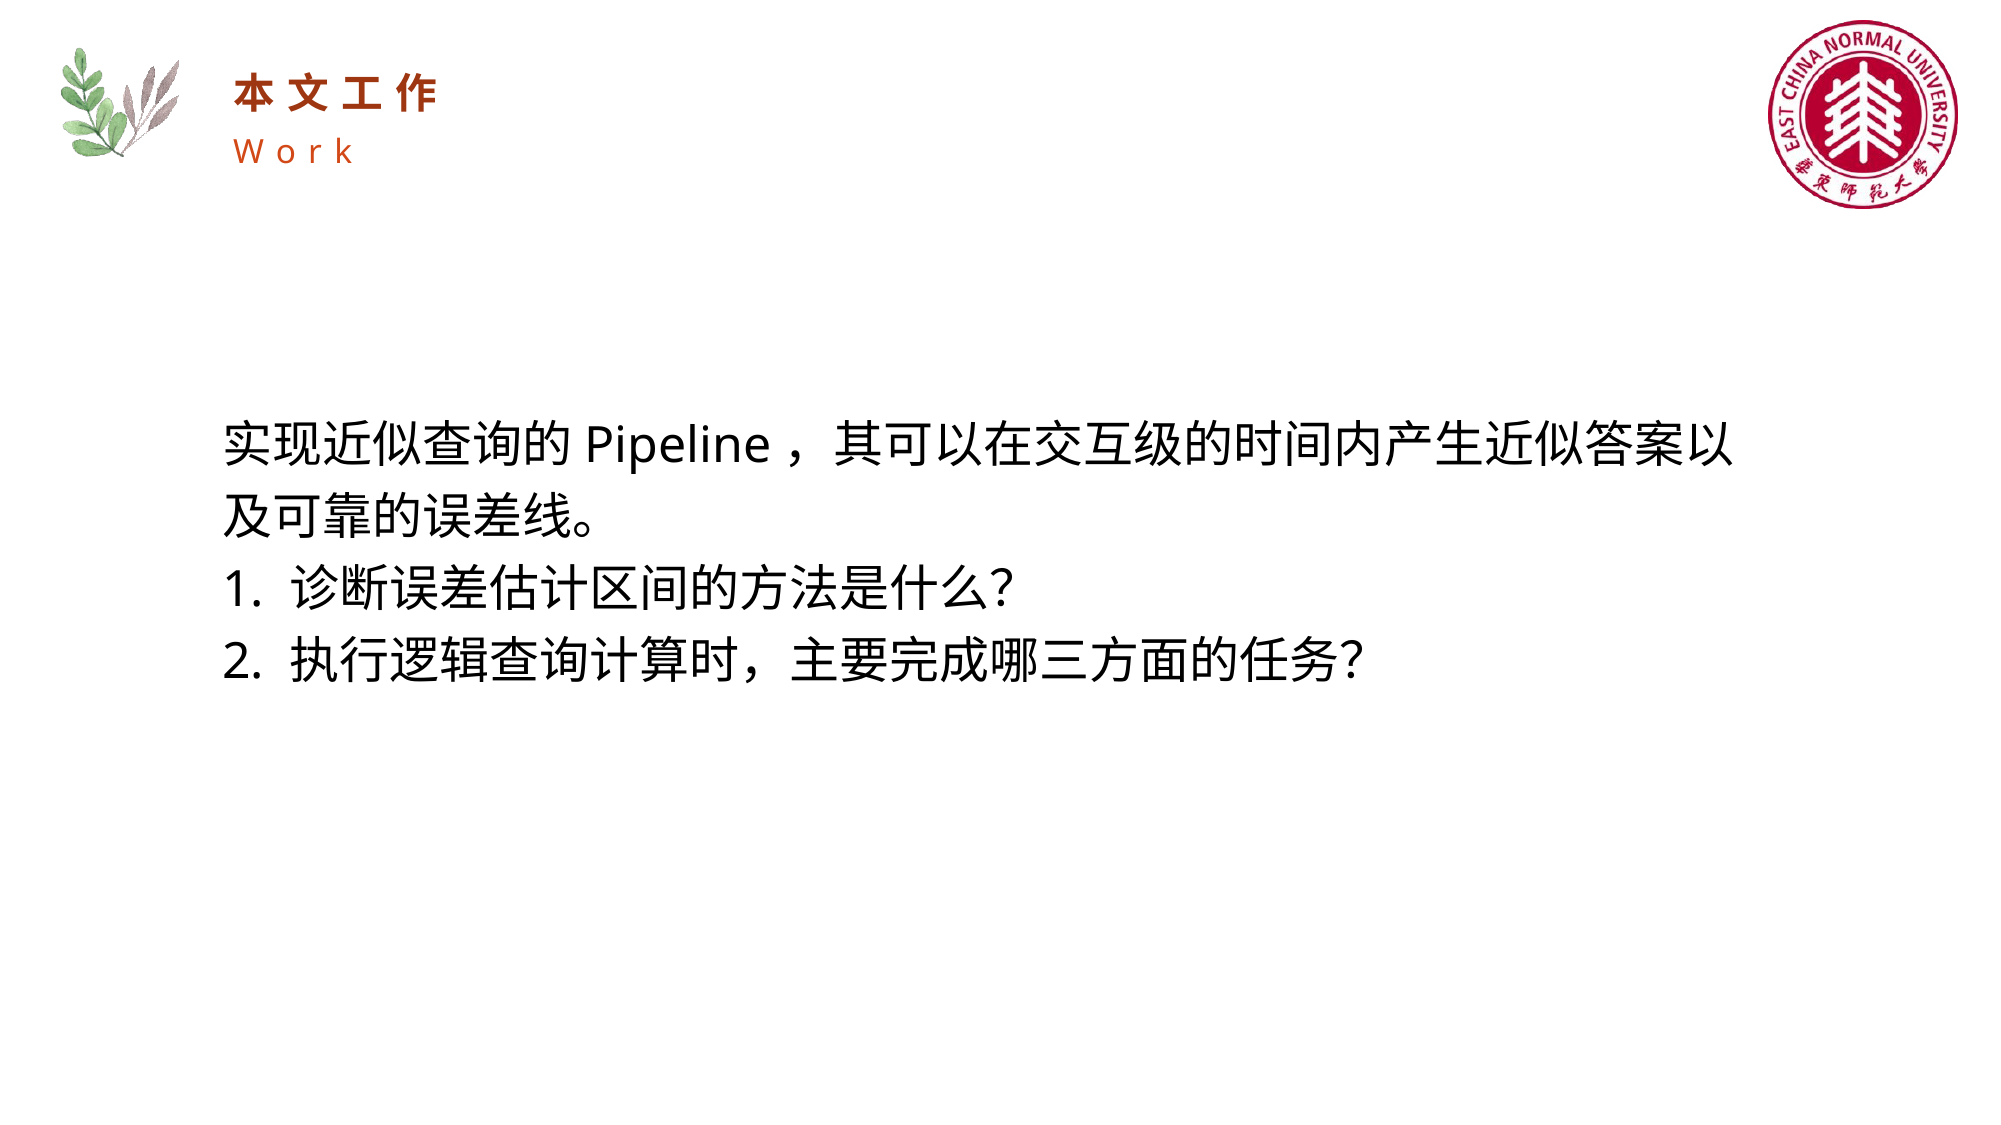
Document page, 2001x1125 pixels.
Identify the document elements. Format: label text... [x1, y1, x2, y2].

text_box 实现近似查询的Pipeline，其可以在交互级的时间内产生近似答案以及可靠的误差线。 1. 诊断误差估计区间的方法是什么？ 2. 执行逻辑查询计算时，主要完成哪三方面的任务？ [207, 333, 1793, 696]
picture [1768, 20, 1958, 209]
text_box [218, 49, 1150, 175]
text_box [61, 46, 179, 160]
